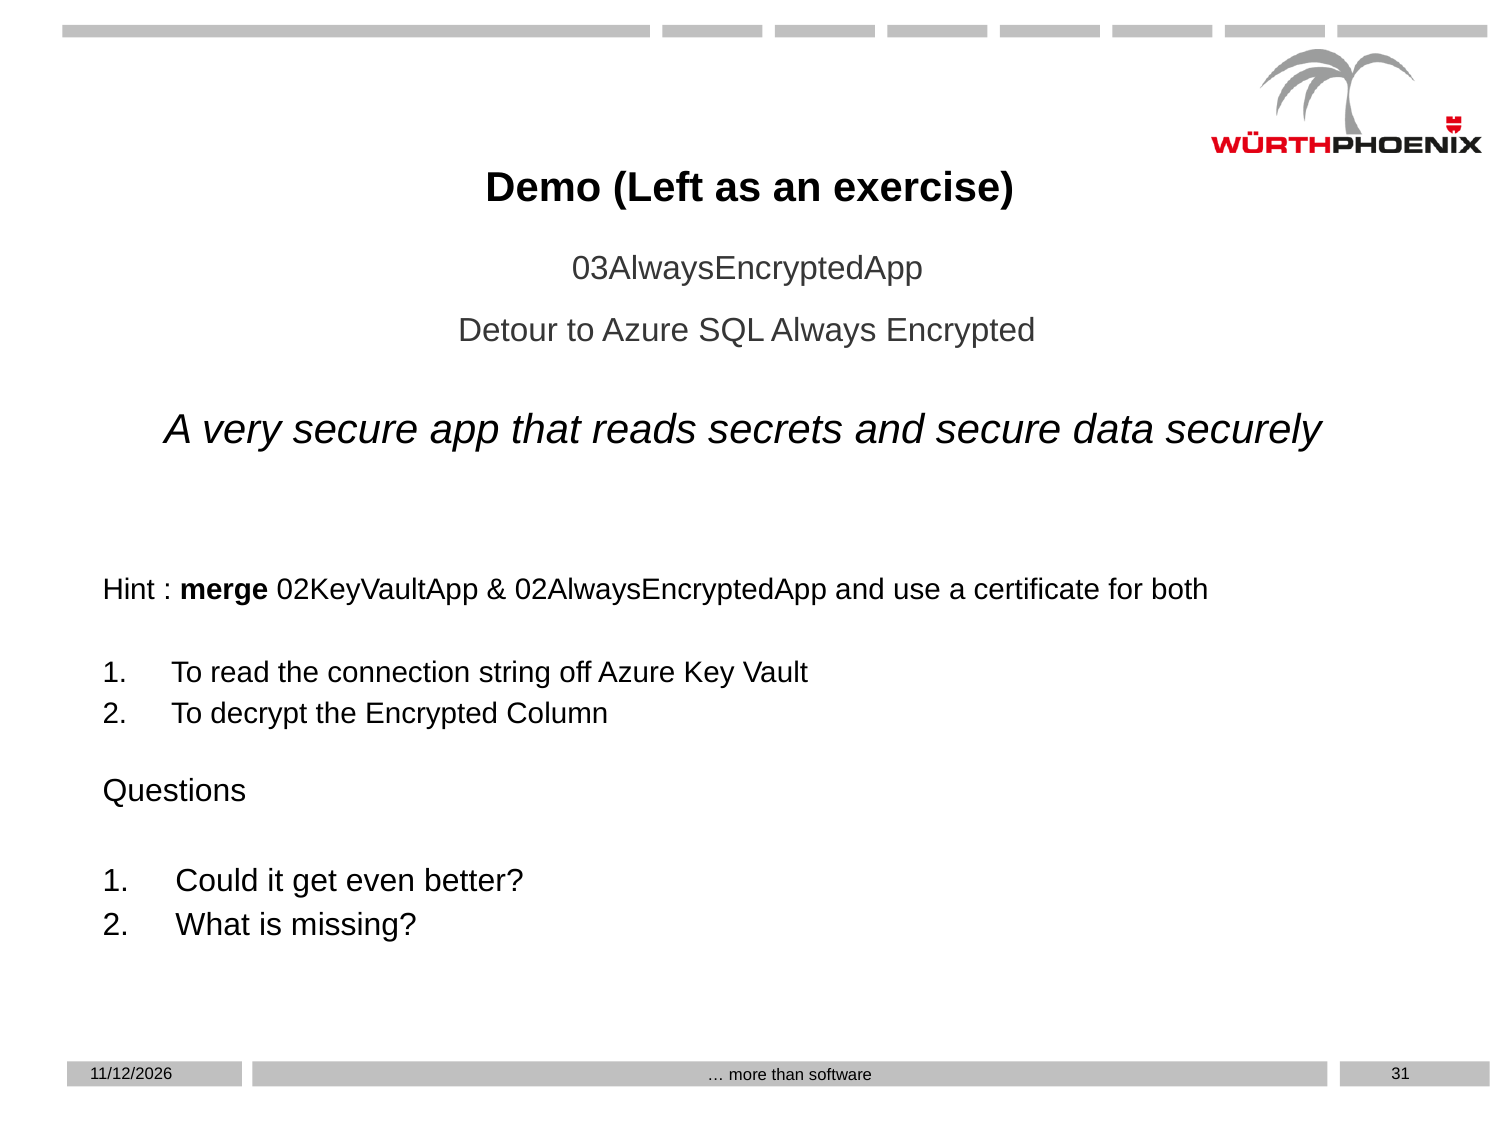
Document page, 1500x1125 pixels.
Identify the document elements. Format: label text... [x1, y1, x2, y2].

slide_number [75, 1042, 425, 1103]
text_box Hint : merge 02KeyVaultApp & 02AlwaysEncryptedApp and use a certificate for both To read the connection string off Azure Key Vault To decrypt the Encrypted Column [87, 562, 1400, 738]
picture [1211, 49, 1482, 153]
subtitle Demo (Left as an exercise) [75, 151, 1425, 227]
list A very secure app that reads secrets and secure data securely [149, 394, 1375, 495]
text_box Questions Could it get even better? What is missing? [87, 762, 1413, 950]
text_box Detour to Azure SQL Always Encrypted [443, 301, 1081, 364]
slide_number 31 [1074, 1042, 1425, 1103]
text_box 03AlwaysEncryptedApp [556, 238, 942, 301]
